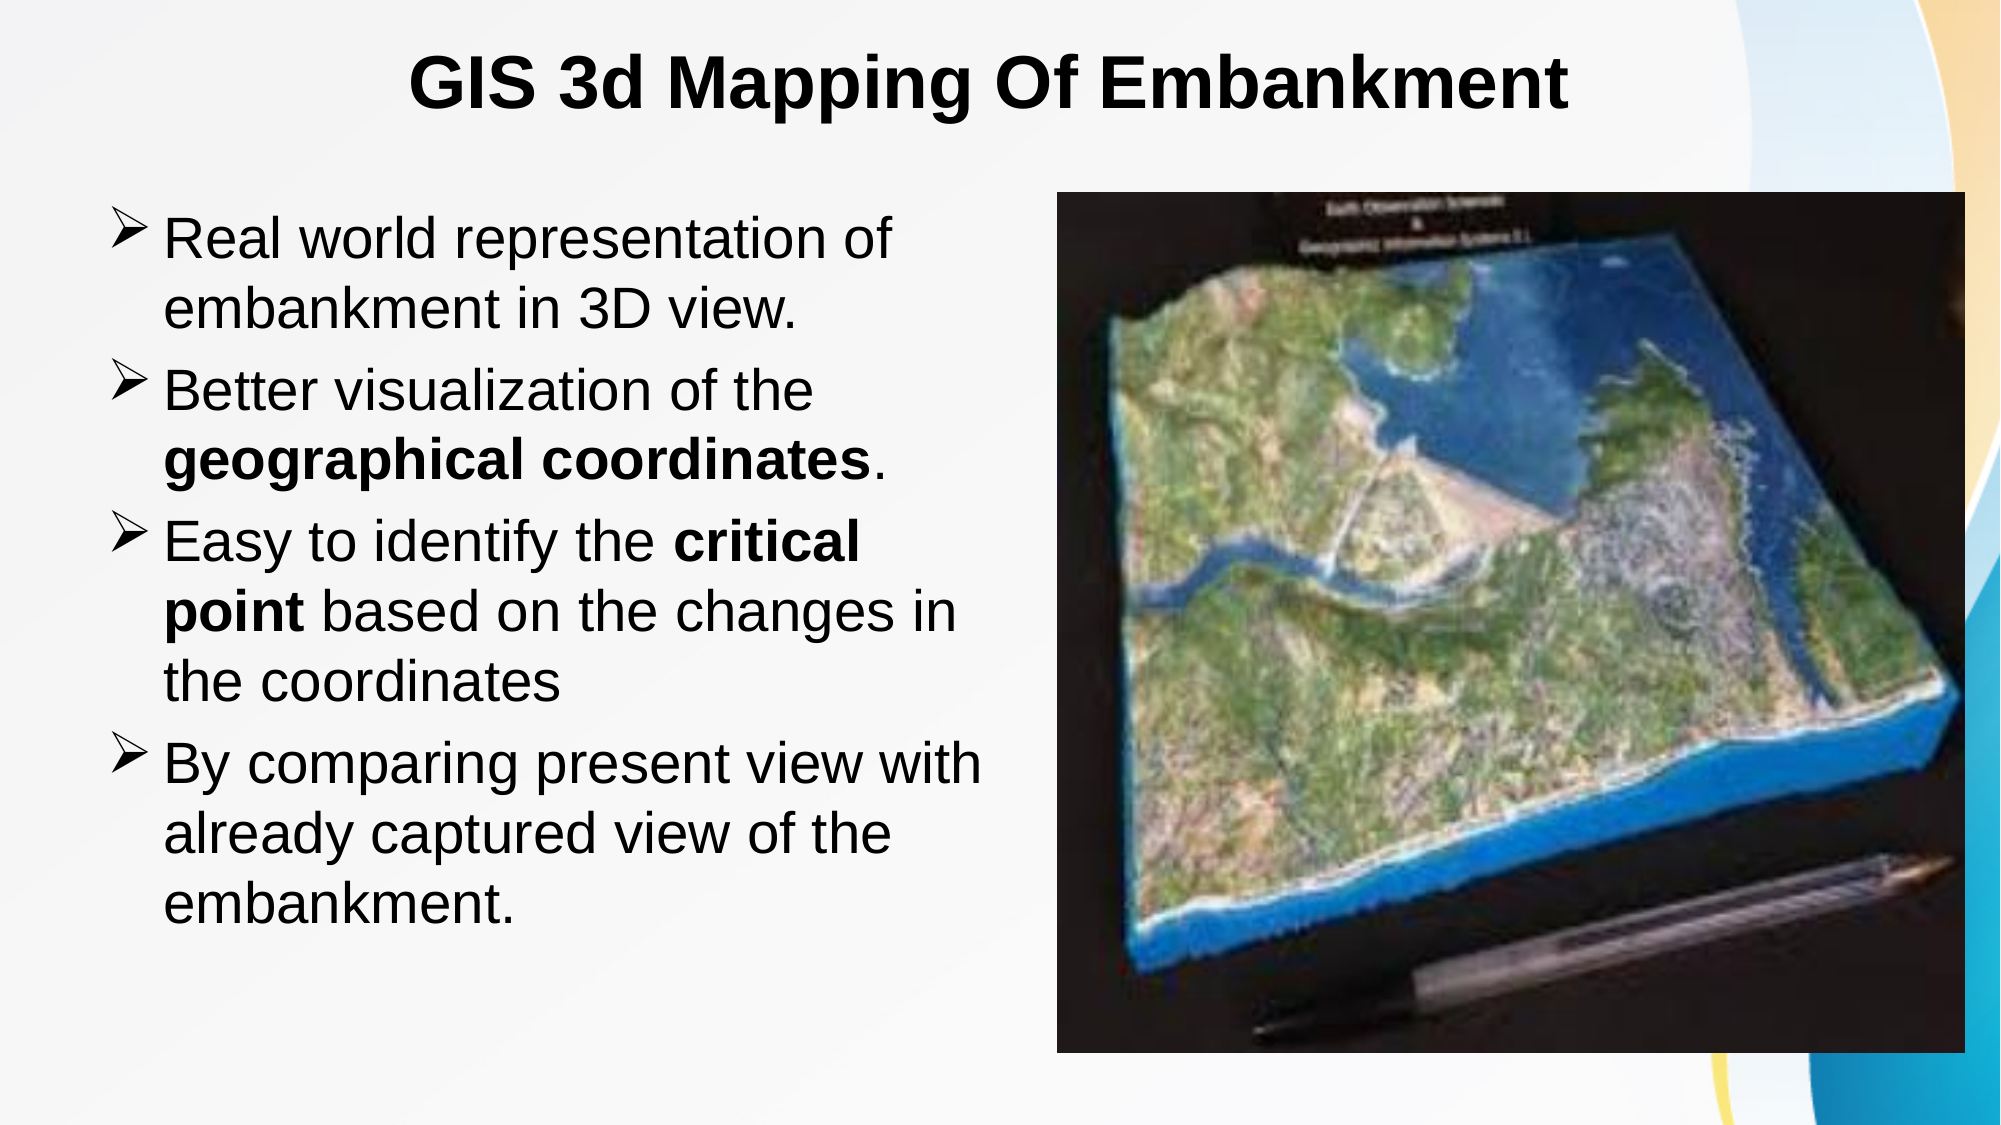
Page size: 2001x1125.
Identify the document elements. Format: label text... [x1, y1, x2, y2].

title GIS 3d Mapping Of Embankment [99, 30, 1901, 127]
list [1056, 192, 1965, 1053]
list Real world representation of embankment in 3D view. Better visualization of the geographical coordinates. Easy to identify the critical point based on the changes in the coordinates By comparing present view with already captured view of the embankment. [91, 192, 1001, 1054]
picture [0, 0, 2001, 1125]
